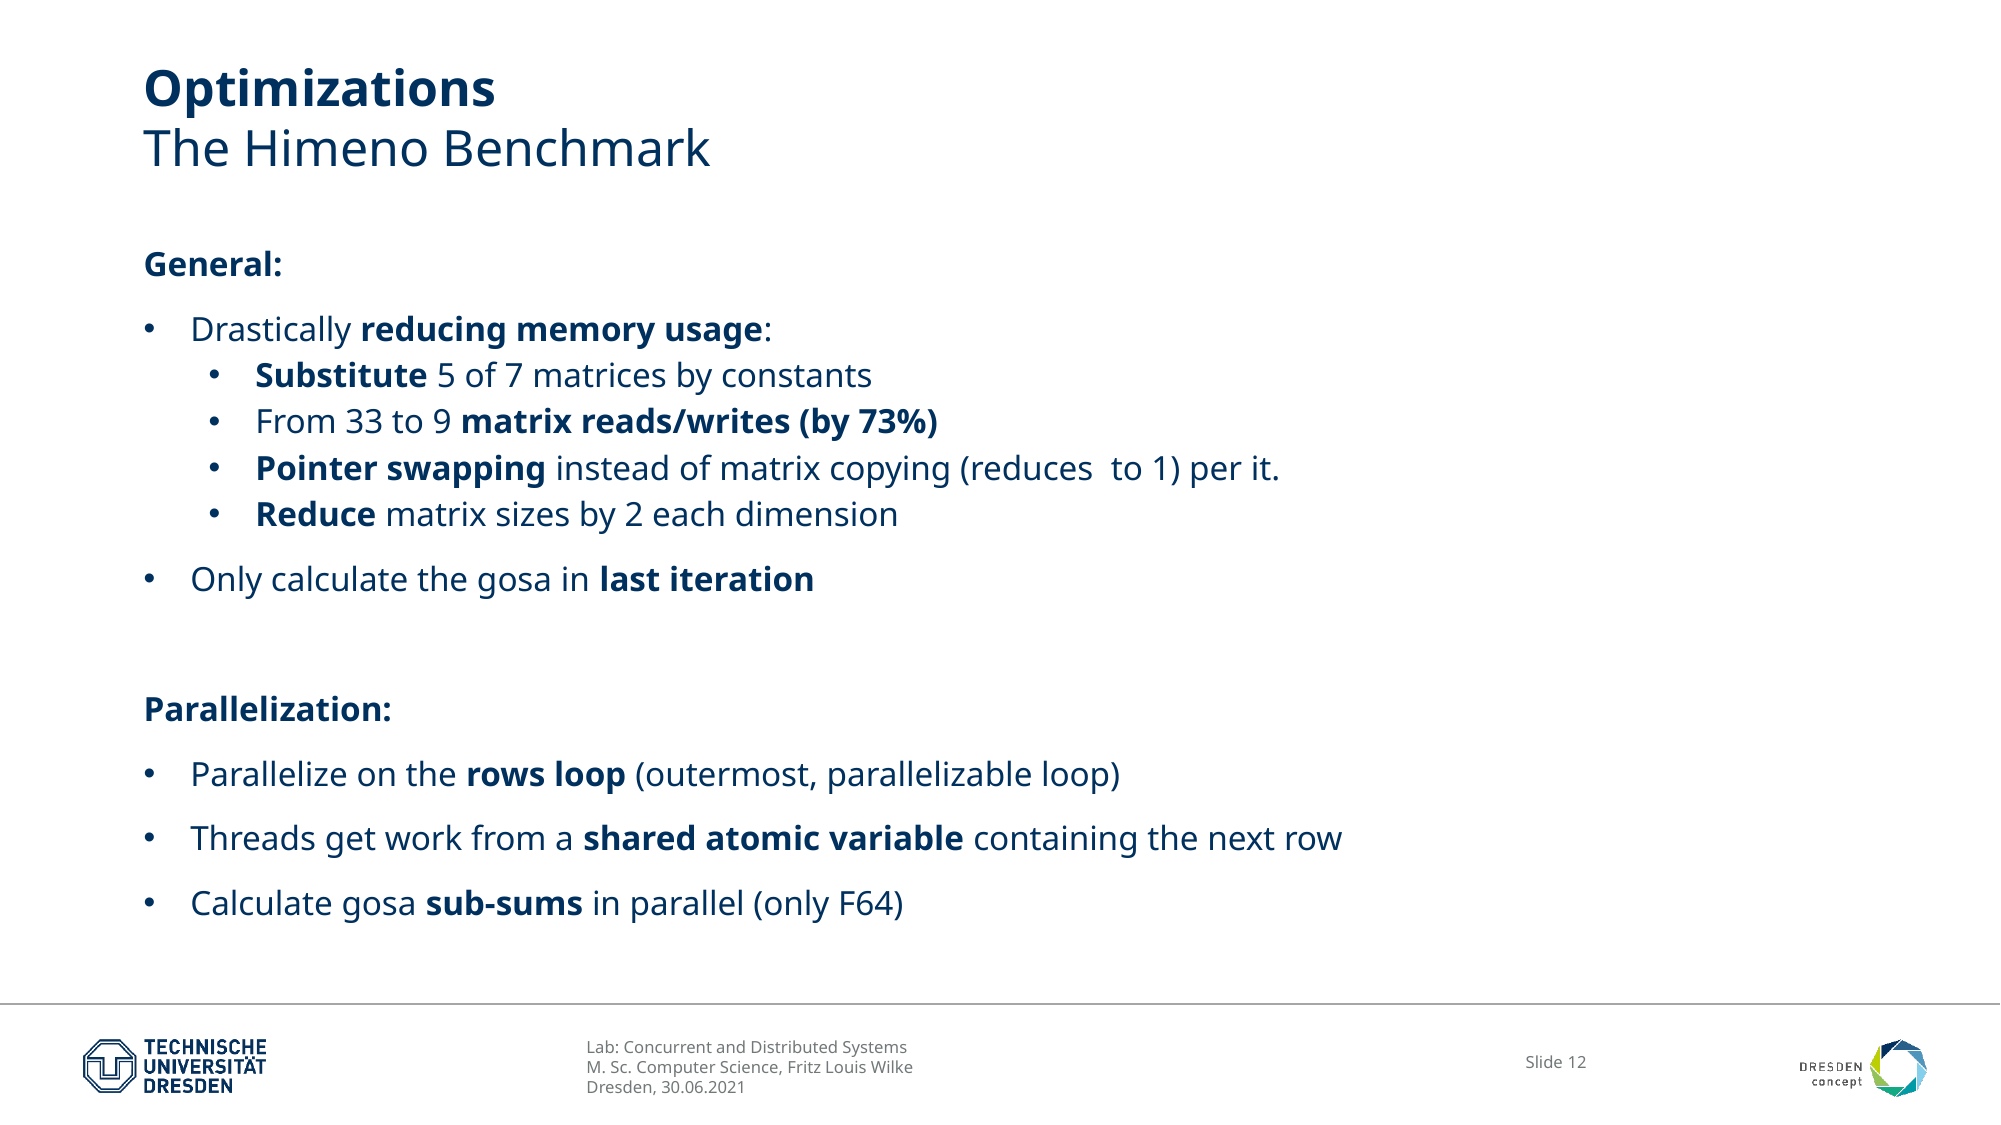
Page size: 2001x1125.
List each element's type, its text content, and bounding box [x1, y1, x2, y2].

picture [1800, 1039, 1927, 1097]
picture [83, 1039, 266, 1093]
title Optimizations The Himeno Benchmark [143, 56, 1880, 169]
